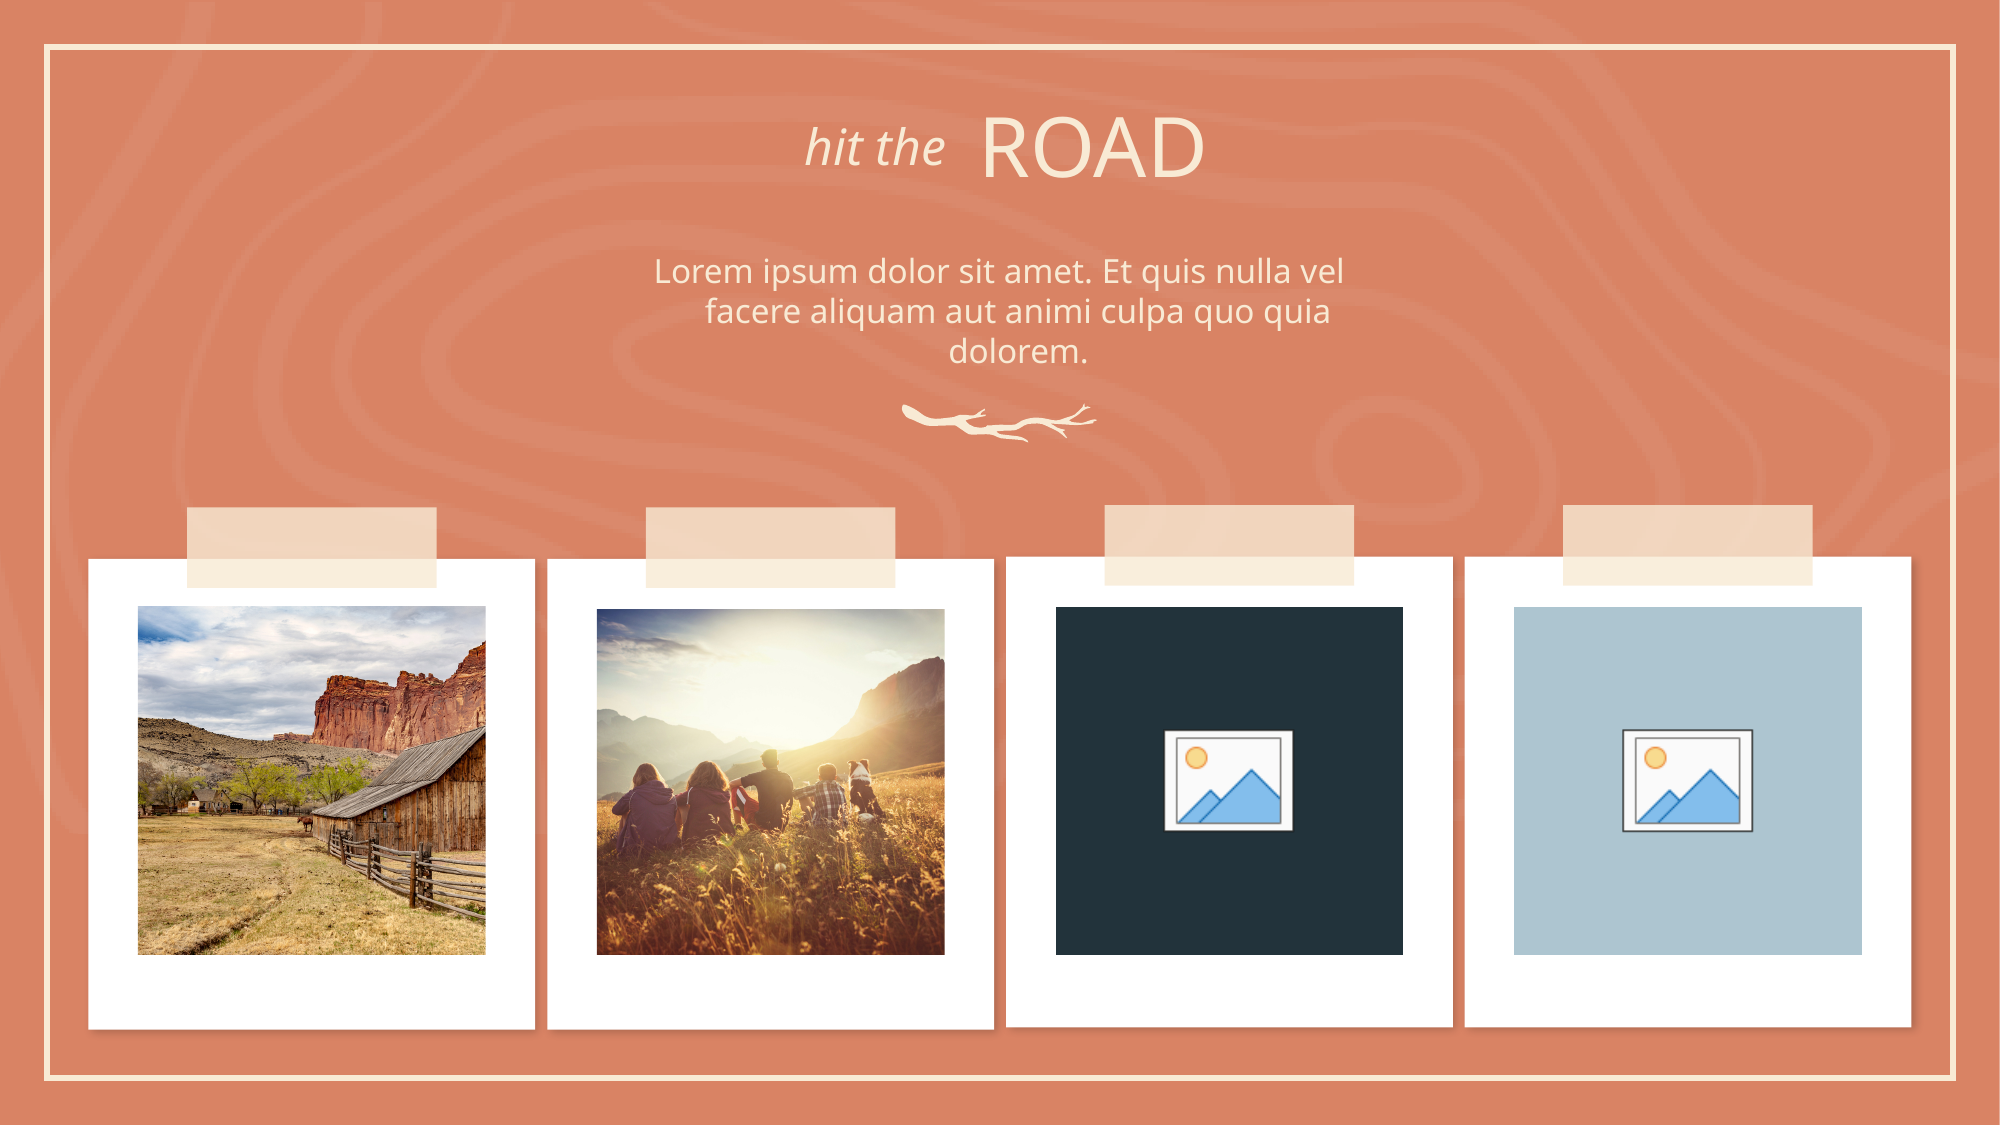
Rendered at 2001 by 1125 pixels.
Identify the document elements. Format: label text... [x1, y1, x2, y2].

list hit the [775, 122, 947, 183]
picture [137, 606, 486, 955]
title Road [978, 106, 1267, 204]
picture [596, 609, 945, 955]
picture [1513, 606, 1862, 955]
picture [1055, 606, 1404, 955]
list Lorem ipsum dolor sit amet. Et quis nulla vel facere aliquam aut animi culpa quo quia dolorem. [624, 250, 1376, 361]
